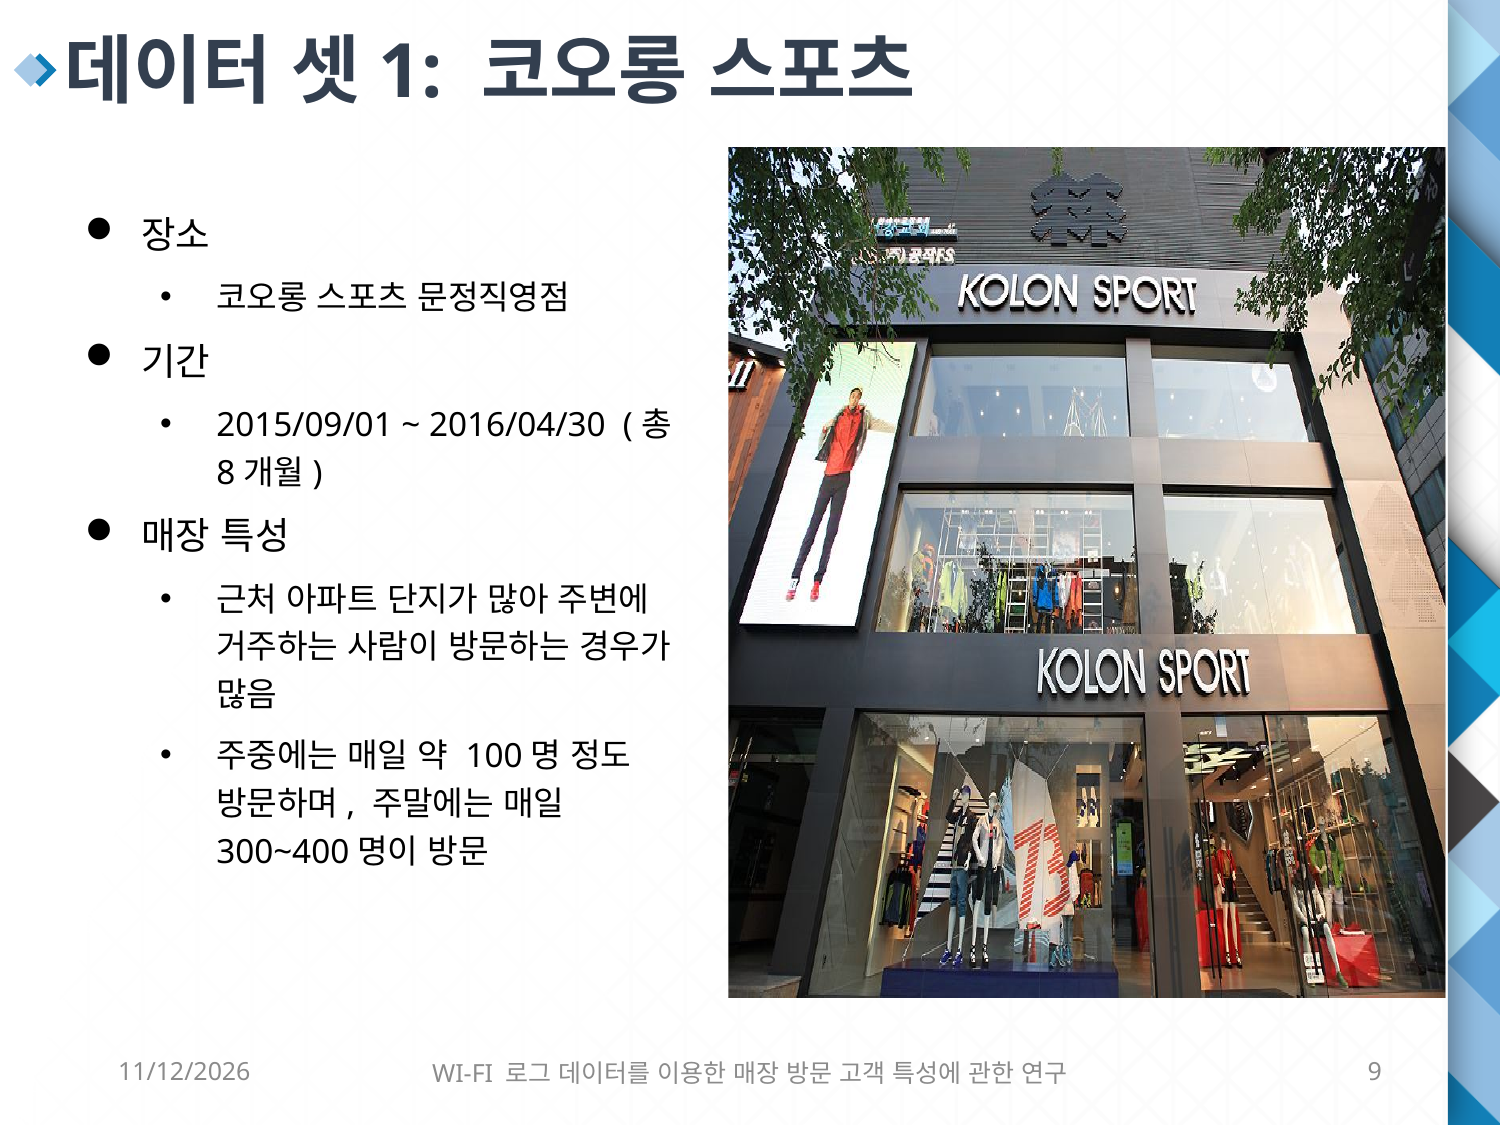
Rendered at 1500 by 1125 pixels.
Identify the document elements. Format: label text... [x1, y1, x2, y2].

text_box [727, 146, 1447, 998]
text_box 장소 코오롱 스포츠 문정직영점 기간 2015/09/01 ~ 2016/04/30 (총 8개월) 매장 특성 근처 아파트 단지가 많아 주변에 거주하는 사람이 방문하는 경우가 많음 주중에는 매일 약 100명 정도 방문하며, 주말에는 매일 300~400명이 방문 [70, 194, 707, 878]
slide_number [103, 1042, 382, 1103]
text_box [18, 58, 52, 82]
picture [0, 0, 1500, 1125]
slide_number 9 [1059, 1042, 1397, 1103]
footer WI-FI 로그 데이터를 이용한 매장 방문 고객 특성에 관한 연구 [382, 1042, 1059, 1103]
list 데이터 셋1: 코오롱 스포츠 [64, 31, 1300, 116]
